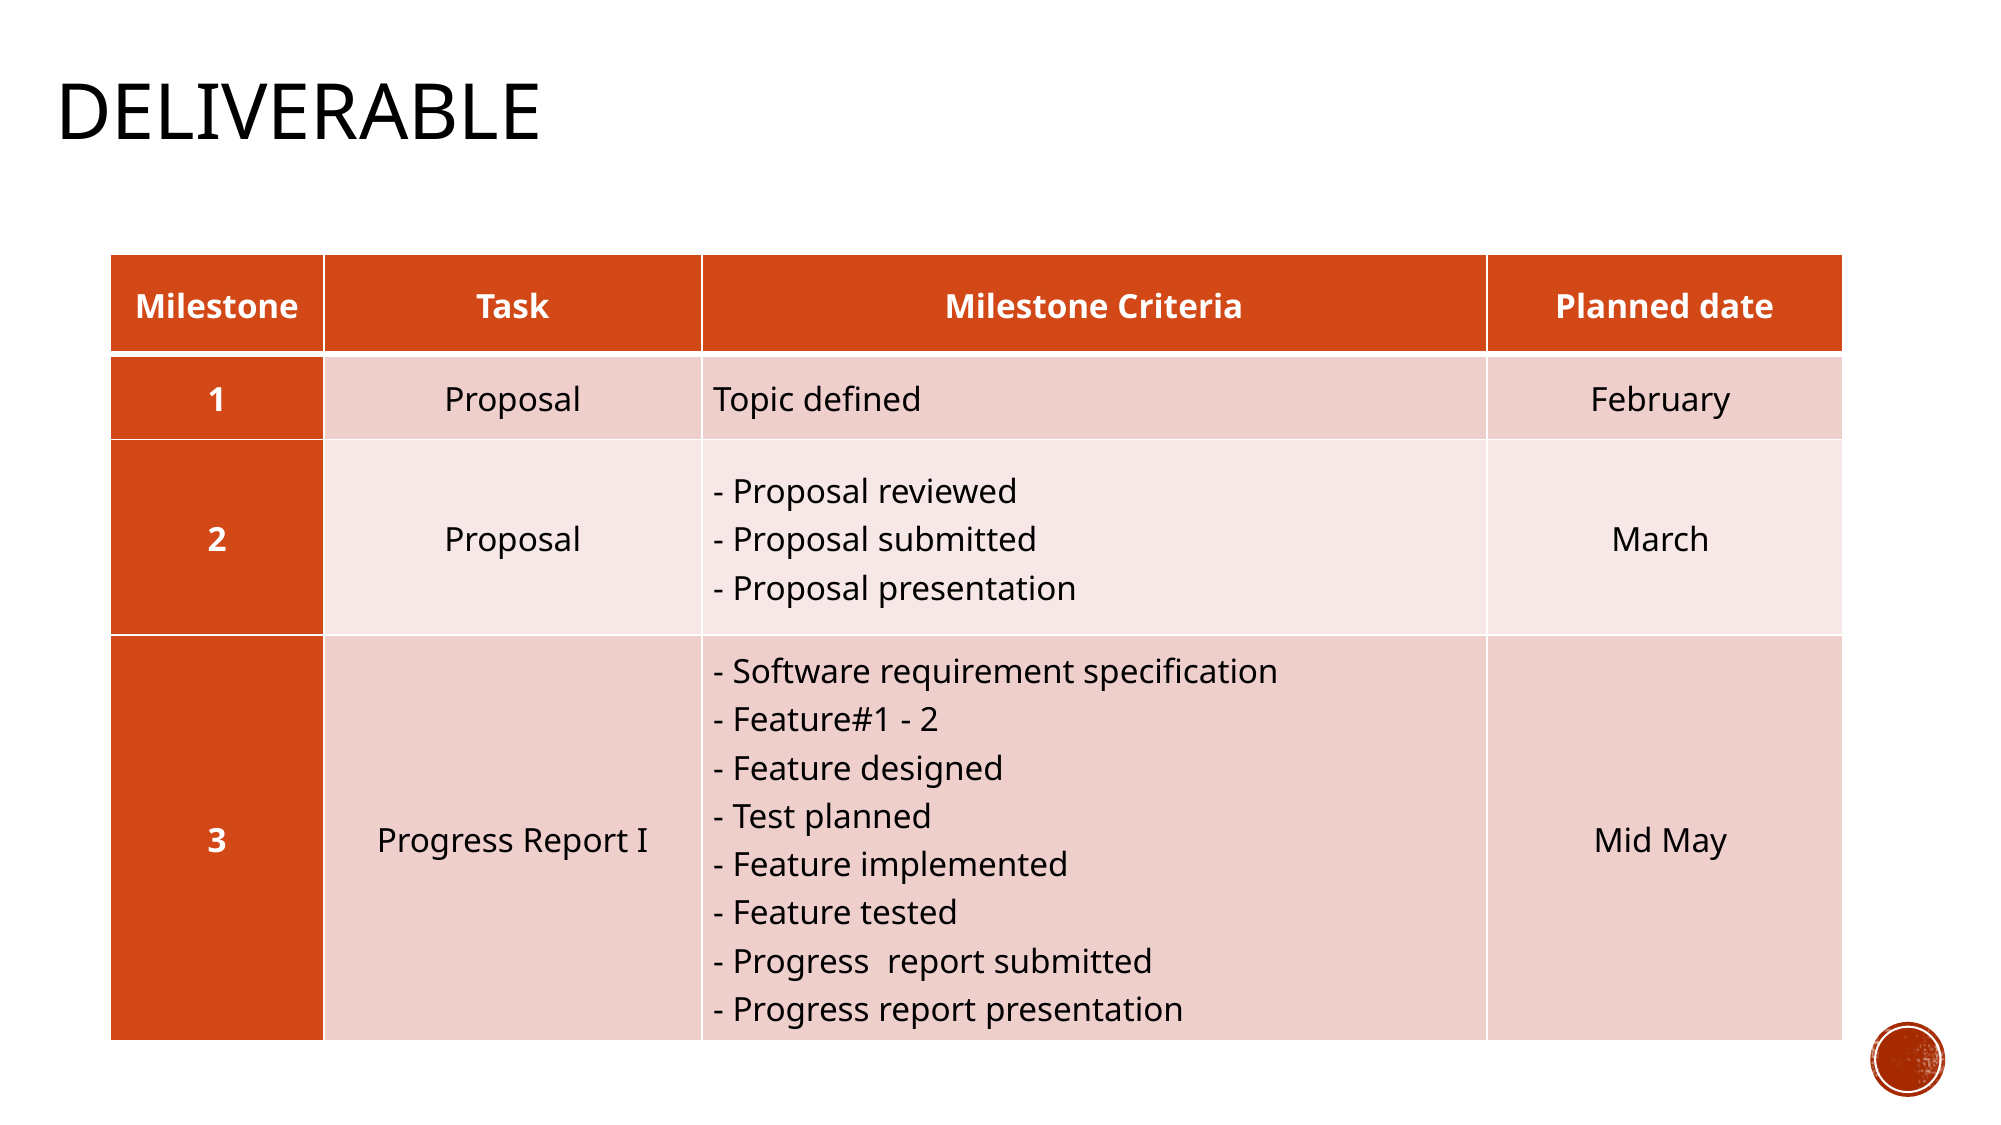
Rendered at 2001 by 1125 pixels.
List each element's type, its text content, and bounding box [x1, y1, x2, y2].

table_cell Proposal [325, 440, 701, 634]
table_cell Progress Report I [325, 636, 701, 1040]
table_cell Mid May [1488, 636, 1842, 1040]
table_cell March [1488, 440, 1842, 634]
table_cell - Proposal reviewed - Proposal submitted - Proposal presentation [703, 440, 1486, 634]
table_header Milestone Criteria [703, 255, 1486, 351]
table_cell Proposal [325, 357, 701, 439]
table_header Milestone [111, 255, 323, 351]
table_cell February [1488, 357, 1842, 439]
table_cell 1 [111, 357, 323, 439]
table_cell 3 [111, 636, 323, 1040]
table_header Task [325, 255, 701, 351]
table_cell Topic defined [703, 357, 1486, 439]
table_cell - Software requirement specification - Feature#1 - 2 - Feature designed - Test planned - Feature implemented - Feature tested - Progress report submitted - Progress report presentation [703, 636, 1486, 1040]
text_box Deliverable [40, 36, 577, 186]
table_header Planned date [1488, 255, 1842, 351]
table_cell 2 [111, 440, 323, 634]
